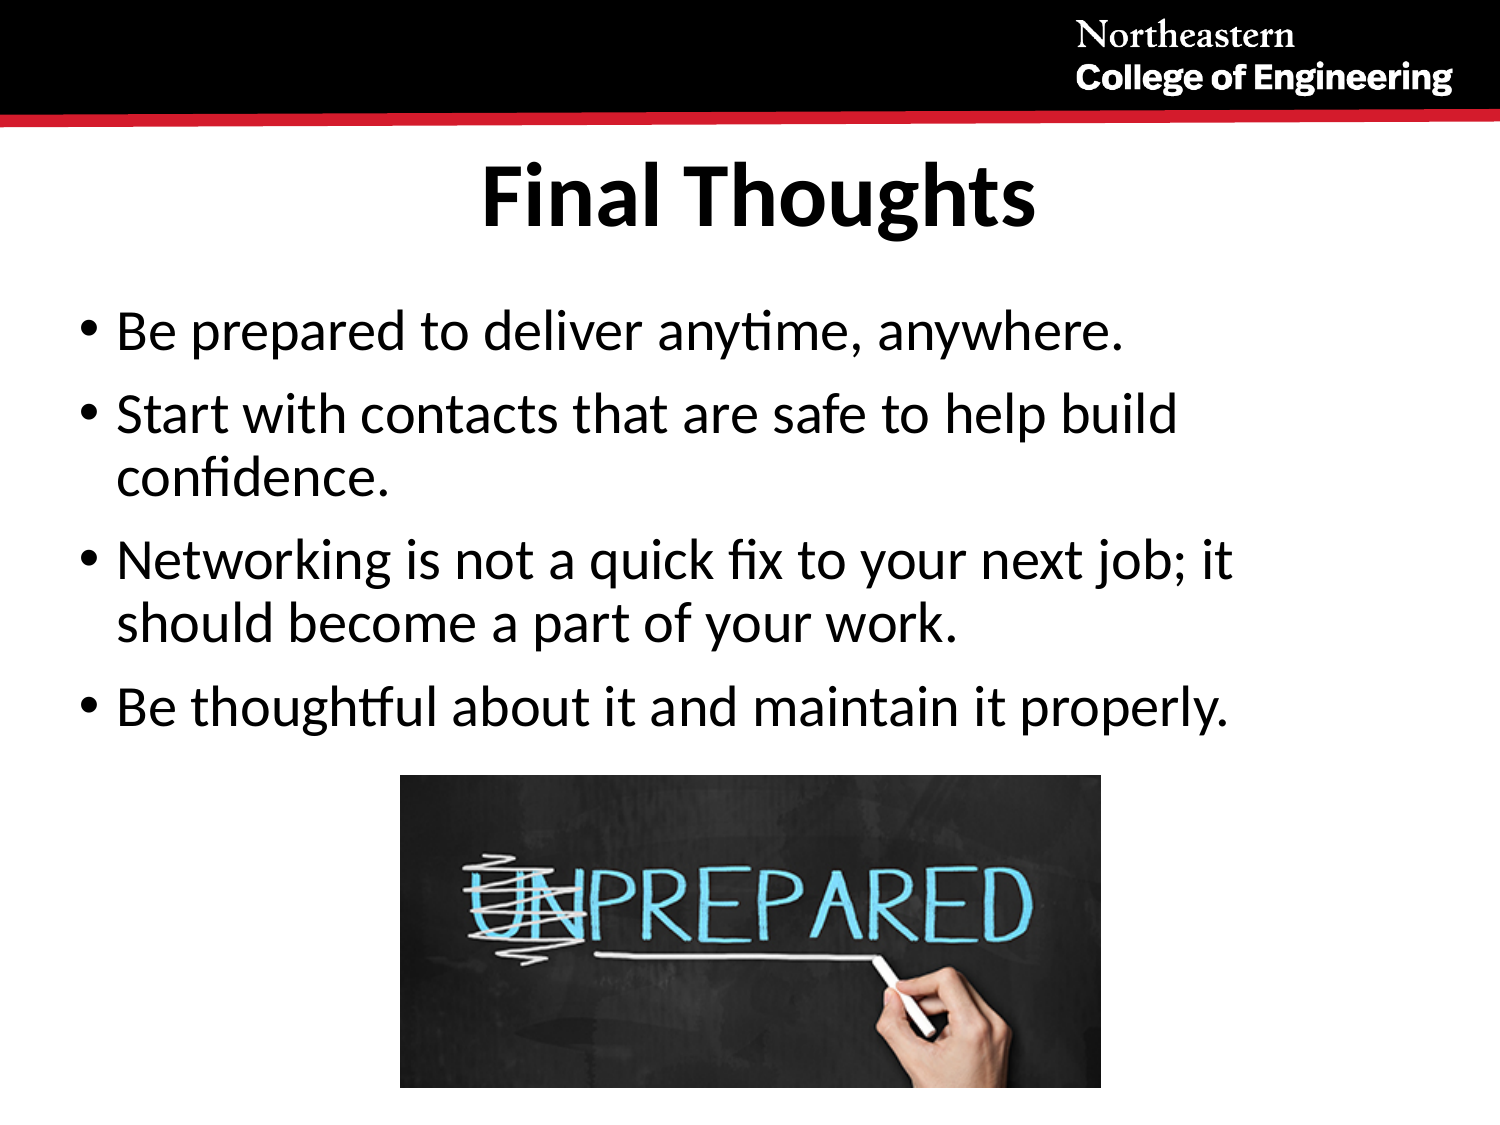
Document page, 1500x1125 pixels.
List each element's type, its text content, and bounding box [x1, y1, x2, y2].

title Final Thoughts [112, 121, 1407, 272]
picture [400, 775, 1101, 1088]
list Be prepared to deliver anytime, anywhere. Start with contacts that are safe to help build confidence. Networking is not a quick fix to your next job; it should become a part of your work. Be thoughtful about it and maintain it properly. [63, 292, 1400, 755]
picture [1059, 11, 1484, 121]
